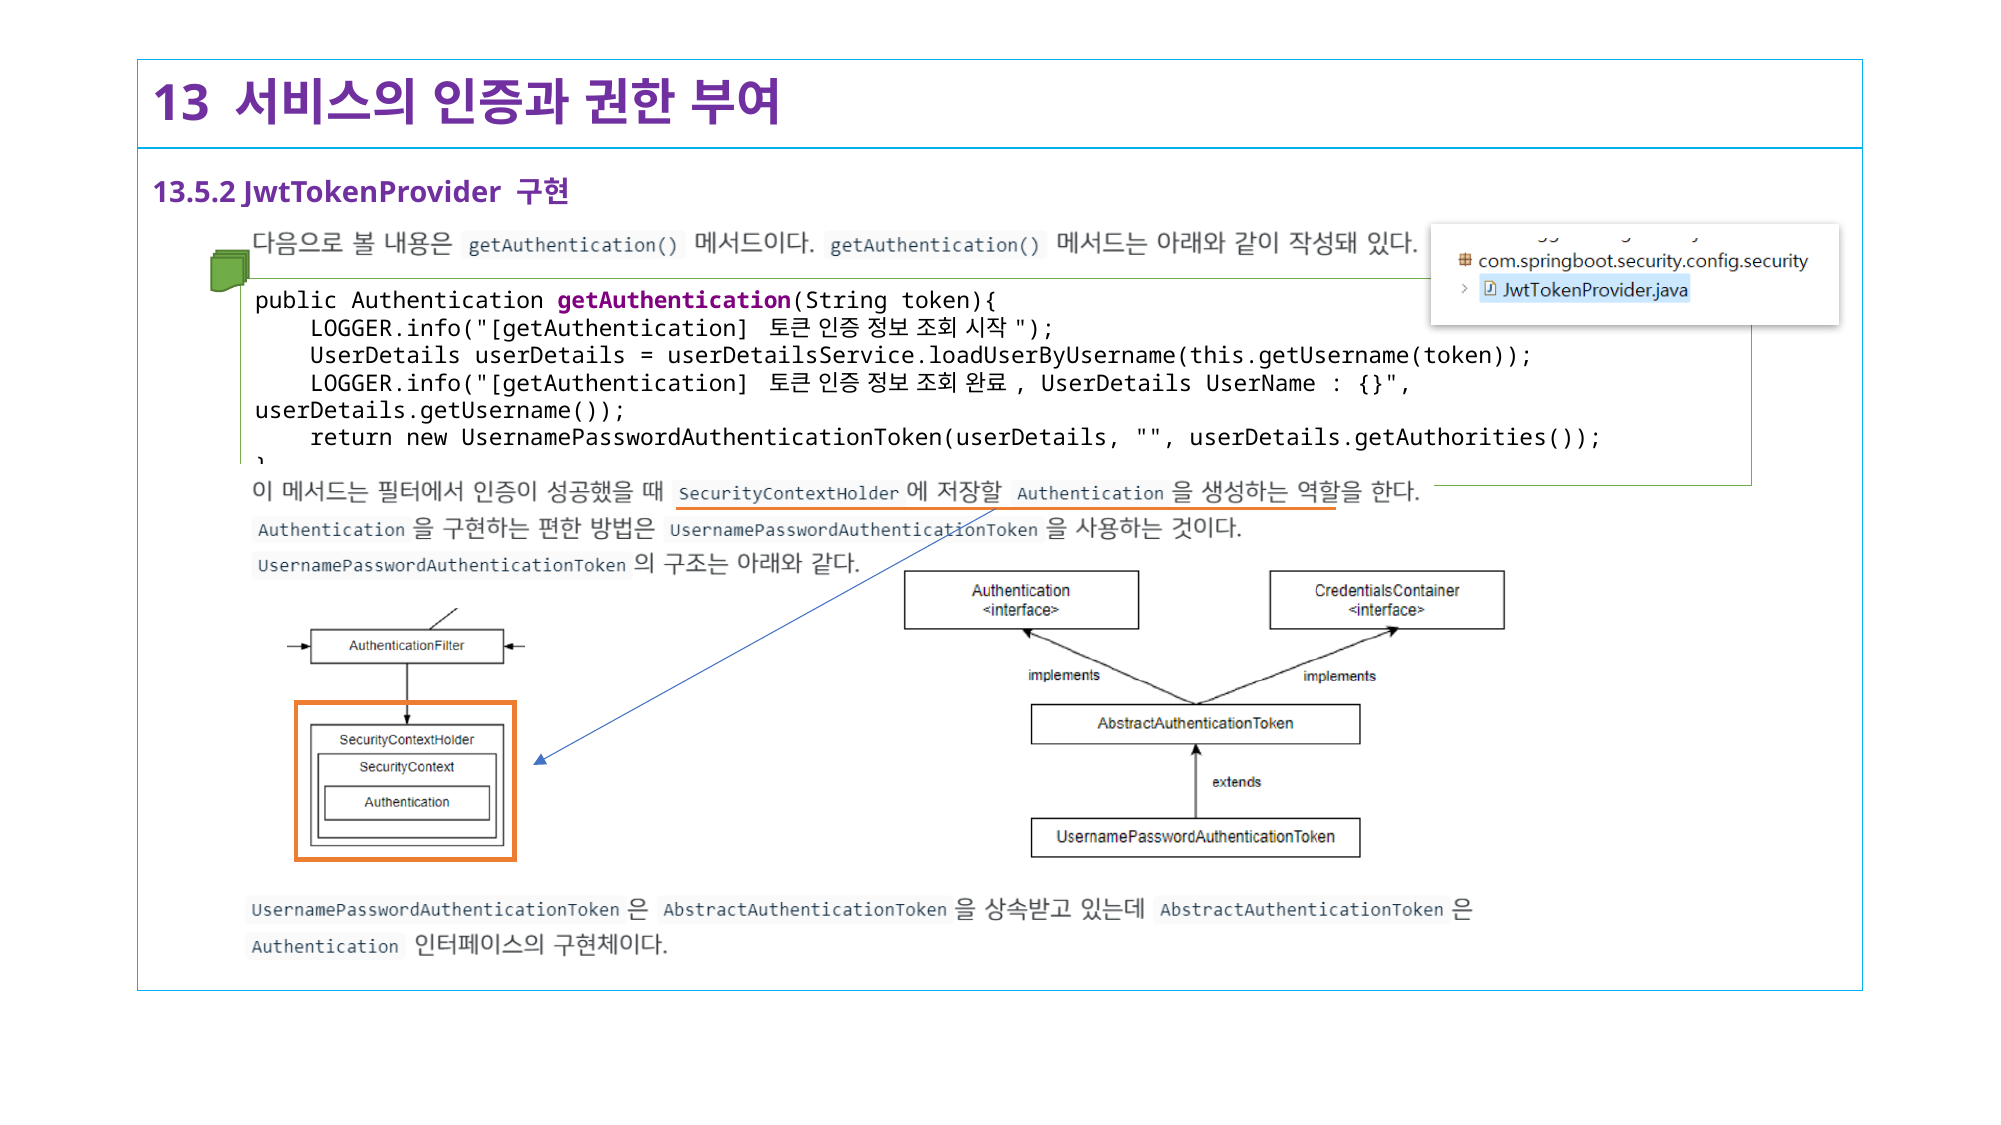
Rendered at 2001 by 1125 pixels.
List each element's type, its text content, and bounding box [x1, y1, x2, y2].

list 13.5.2 JwtTokenProvider 구현 [137, 148, 1863, 991]
picture [287, 608, 525, 860]
picture [1445, 238, 1825, 311]
picture [237, 464, 1521, 871]
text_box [533, 508, 996, 765]
text_box [210, 249, 250, 293]
text_box public Authentication getAuthentication(String token){ LOGGER.info("[getAuthentication] 토큰 인증 정보 조회 시작"); UserDetails userDetails = userDetailsService.loadUserByUsername(this.getUsername(token)); LOGGER.info("[getAuthentication] 토큰 인증 정보 조회 완료, UserDetails UserName : {}", userDetails.getUsername()); return new UsernamePasswordAuthenticationToken(userDetails, "", userDetails.getAuthorities()); } [240, 278, 1752, 486]
picture [240, 207, 1434, 275]
title 13 서비스의 인증과 권한 부여 [137, 59, 1863, 148]
picture [240, 884, 1492, 977]
